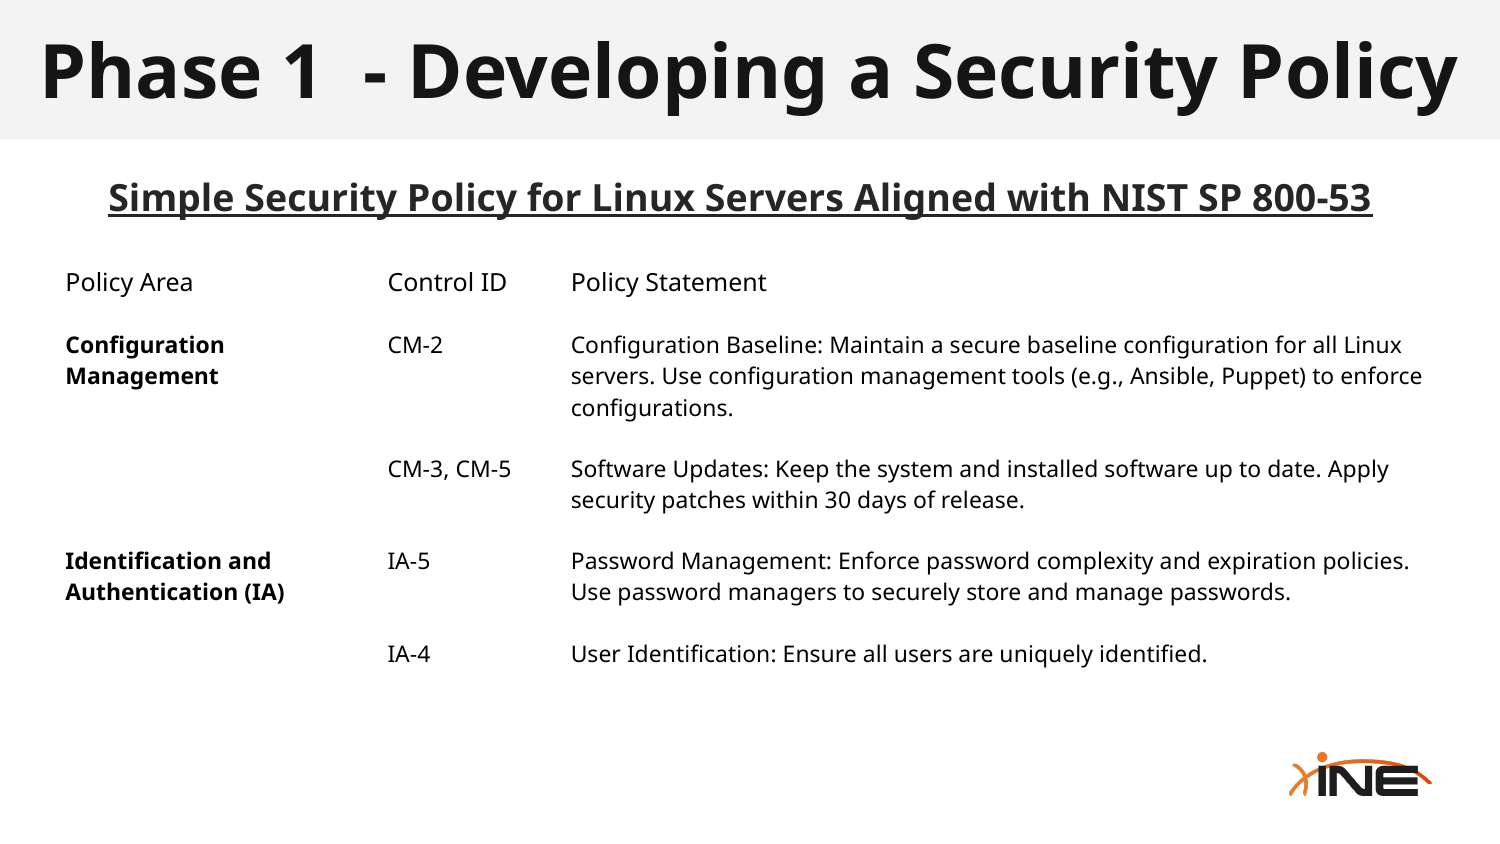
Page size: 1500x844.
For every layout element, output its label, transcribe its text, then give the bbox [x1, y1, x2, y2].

table_cell User Identification: Ensure all users are uniquely identified. [556, 623, 1450, 685]
table_cell CM-3, CM-5 [373, 438, 556, 530]
picture [1289, 752, 1432, 796]
table_cell Password Management: Enforce password complexity and expiration policies. Use password managers to securely store and manage passwords. [556, 530, 1450, 623]
table_cell IA-5 [373, 530, 556, 623]
table_cell Configuration Management [50, 314, 373, 530]
table_header Policy Area [50, 250, 373, 314]
table_cell Software Updates: Keep the system and installed software up to date. Apply security patches within 30 days of release. [556, 438, 1450, 530]
table_cell CM-2 [373, 314, 556, 438]
title Phase 1 - Developing a Security Policy [0, 0, 1500, 140]
table_cell IA-4 [373, 623, 556, 685]
list Simple Security Policy for Linux Servers Aligned with NIST SP 800-53 [93, 152, 1467, 238]
table_cell Configuration Baseline: Maintain a secure baseline configuration for all Linux servers. Use configuration management tools (e.g., Ansible, Puppet) to enforce configurations. [556, 314, 1450, 438]
table_header Policy Statement [556, 250, 1450, 314]
table_cell Identification and Authentication (IA) [50, 530, 373, 685]
table_header Control ID [373, 250, 556, 314]
